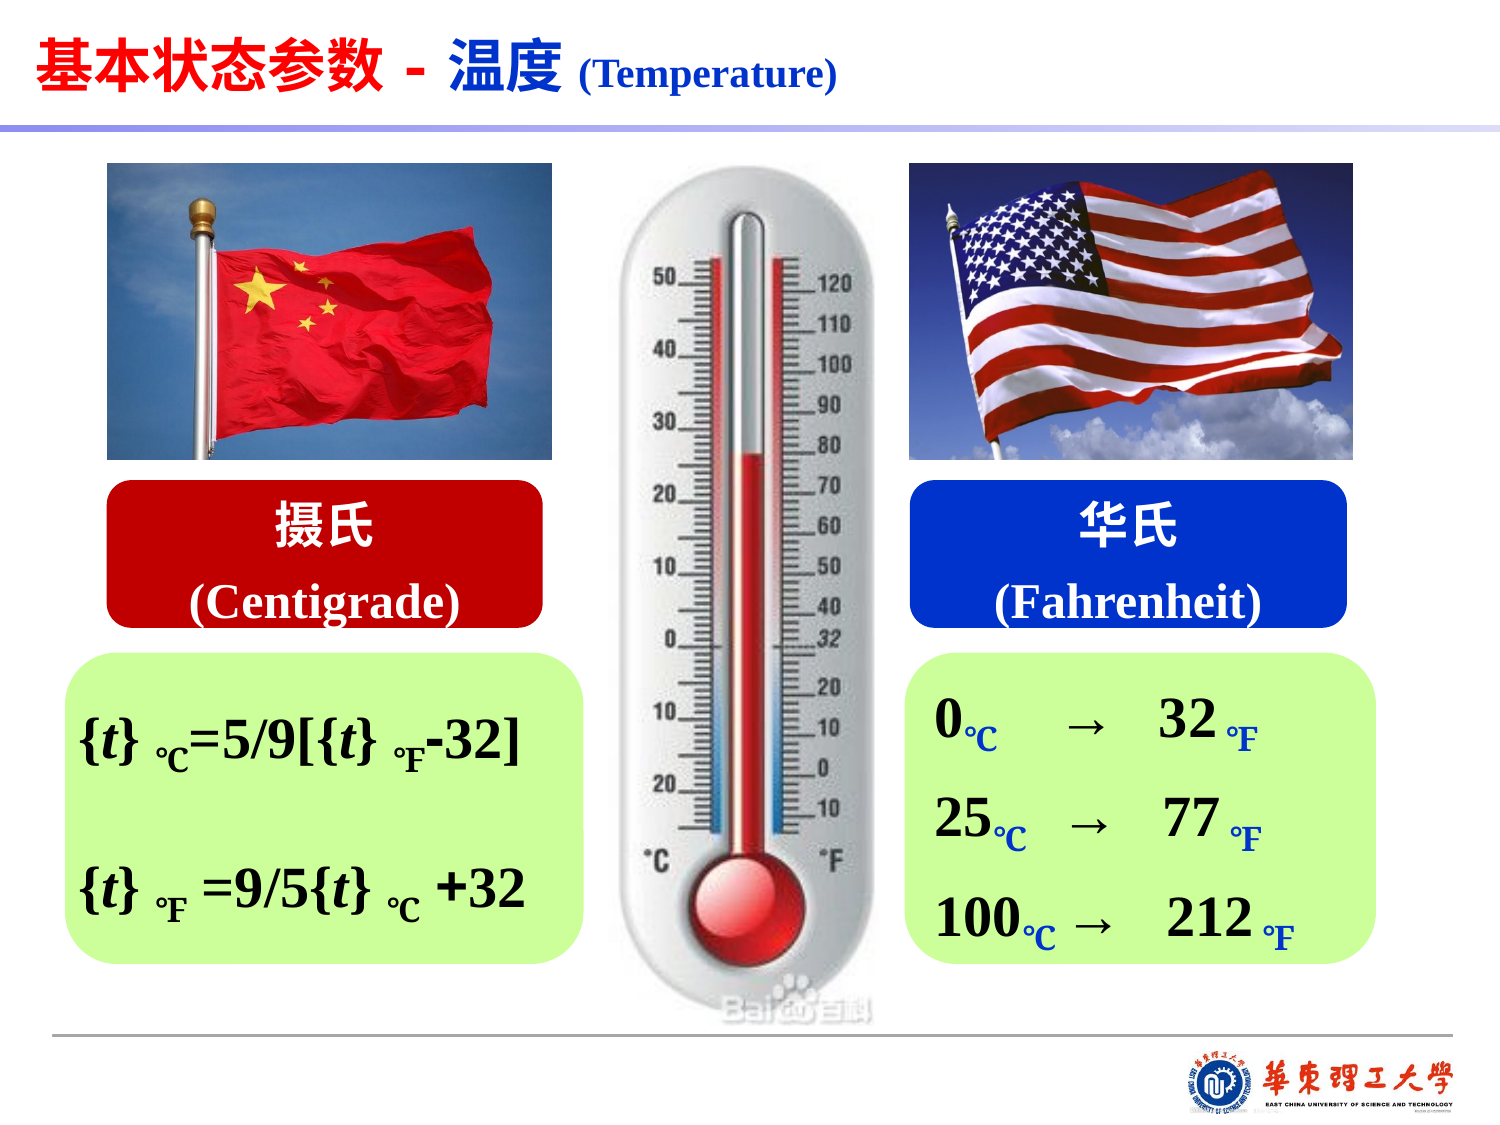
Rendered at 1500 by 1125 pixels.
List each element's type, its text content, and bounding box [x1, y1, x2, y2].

text_box {t} ℃=5/9[{t} ℉-32] {t} ℉ =9/5{t} ℃ +32 [63, 692, 584, 937]
picture [1188, 1051, 1453, 1114]
text_box [71, 937, 578, 965]
text_box 摄氏 (Centigrade) [106, 480, 543, 628]
picture [909, 163, 1353, 460]
picture [608, 162, 881, 1026]
text_box 华氏 (Fahrenheit) [909, 480, 1347, 628]
text_box [66, 652, 582, 692]
text_box 0℃ → 32 ℉ 25℃ → 77 ℉ 100℃ → 212 ℉ [904, 652, 1376, 965]
text_box 基本状态参数-温度(Temperature) [20, 22, 853, 107]
picture [107, 163, 552, 460]
